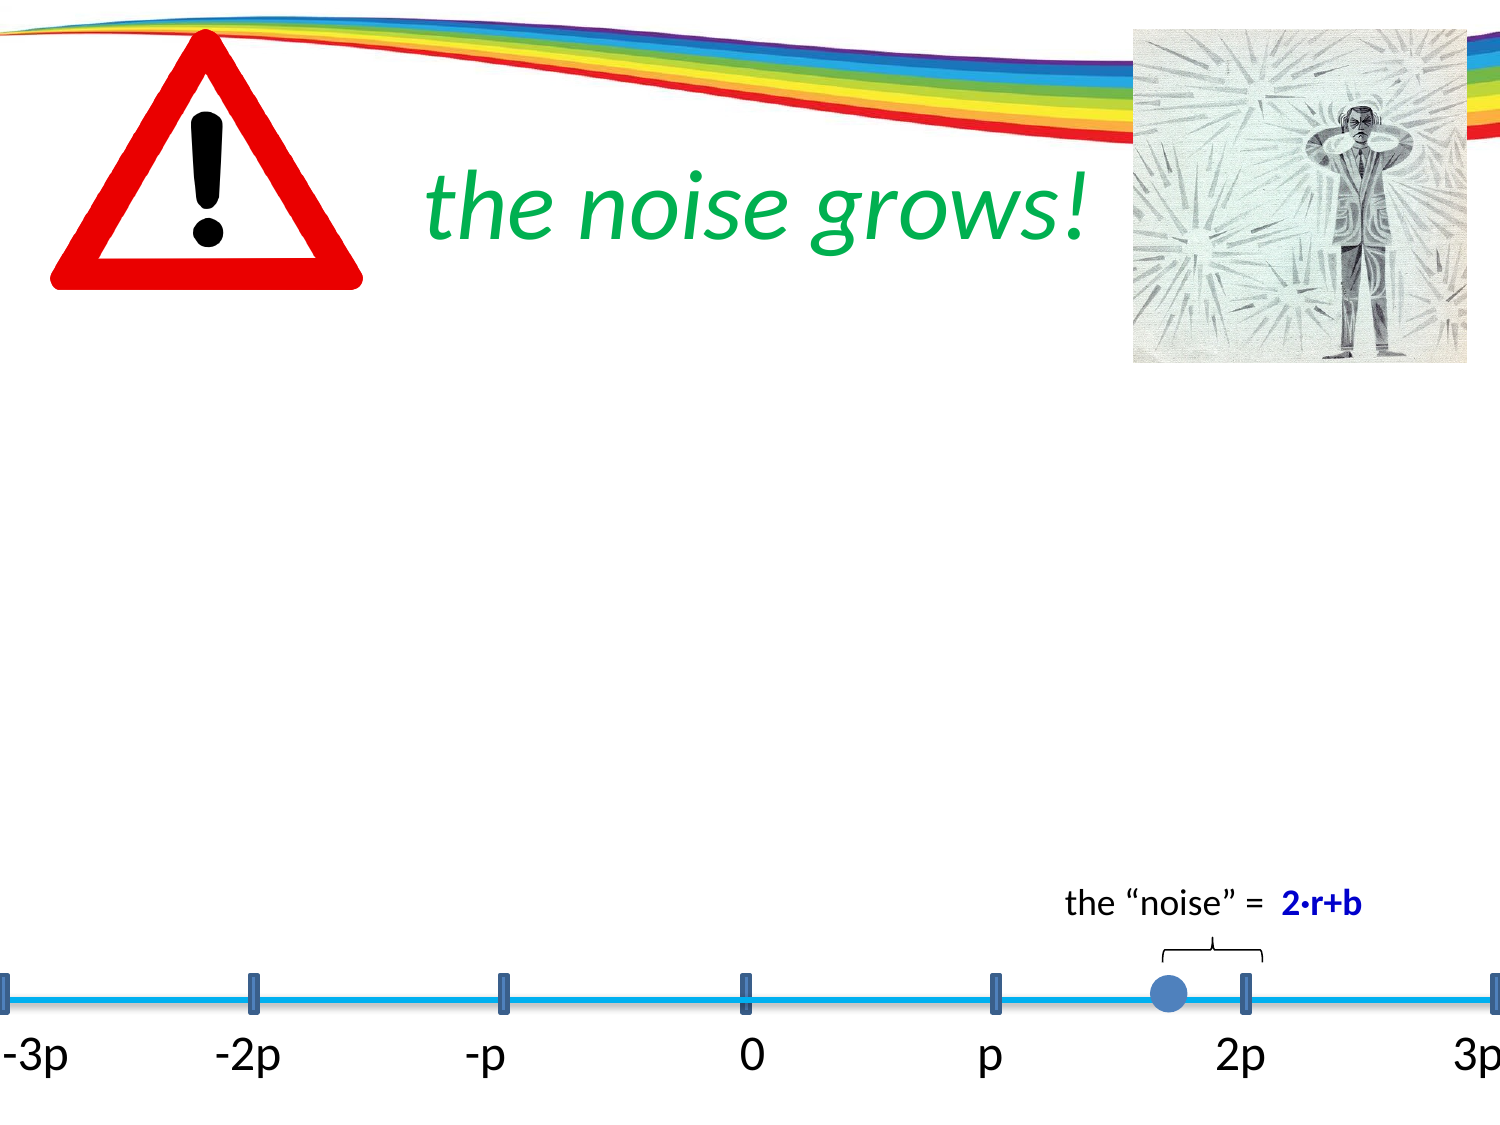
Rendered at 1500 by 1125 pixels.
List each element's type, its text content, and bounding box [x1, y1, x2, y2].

picture [0, 0, 1500, 563]
text_box the “noise” = 2·r+b [1050, 862, 1388, 938]
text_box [0, 974, 1500, 1101]
text_box [1161, 938, 1264, 963]
text_box the noise grows! [407, 149, 1127, 250]
